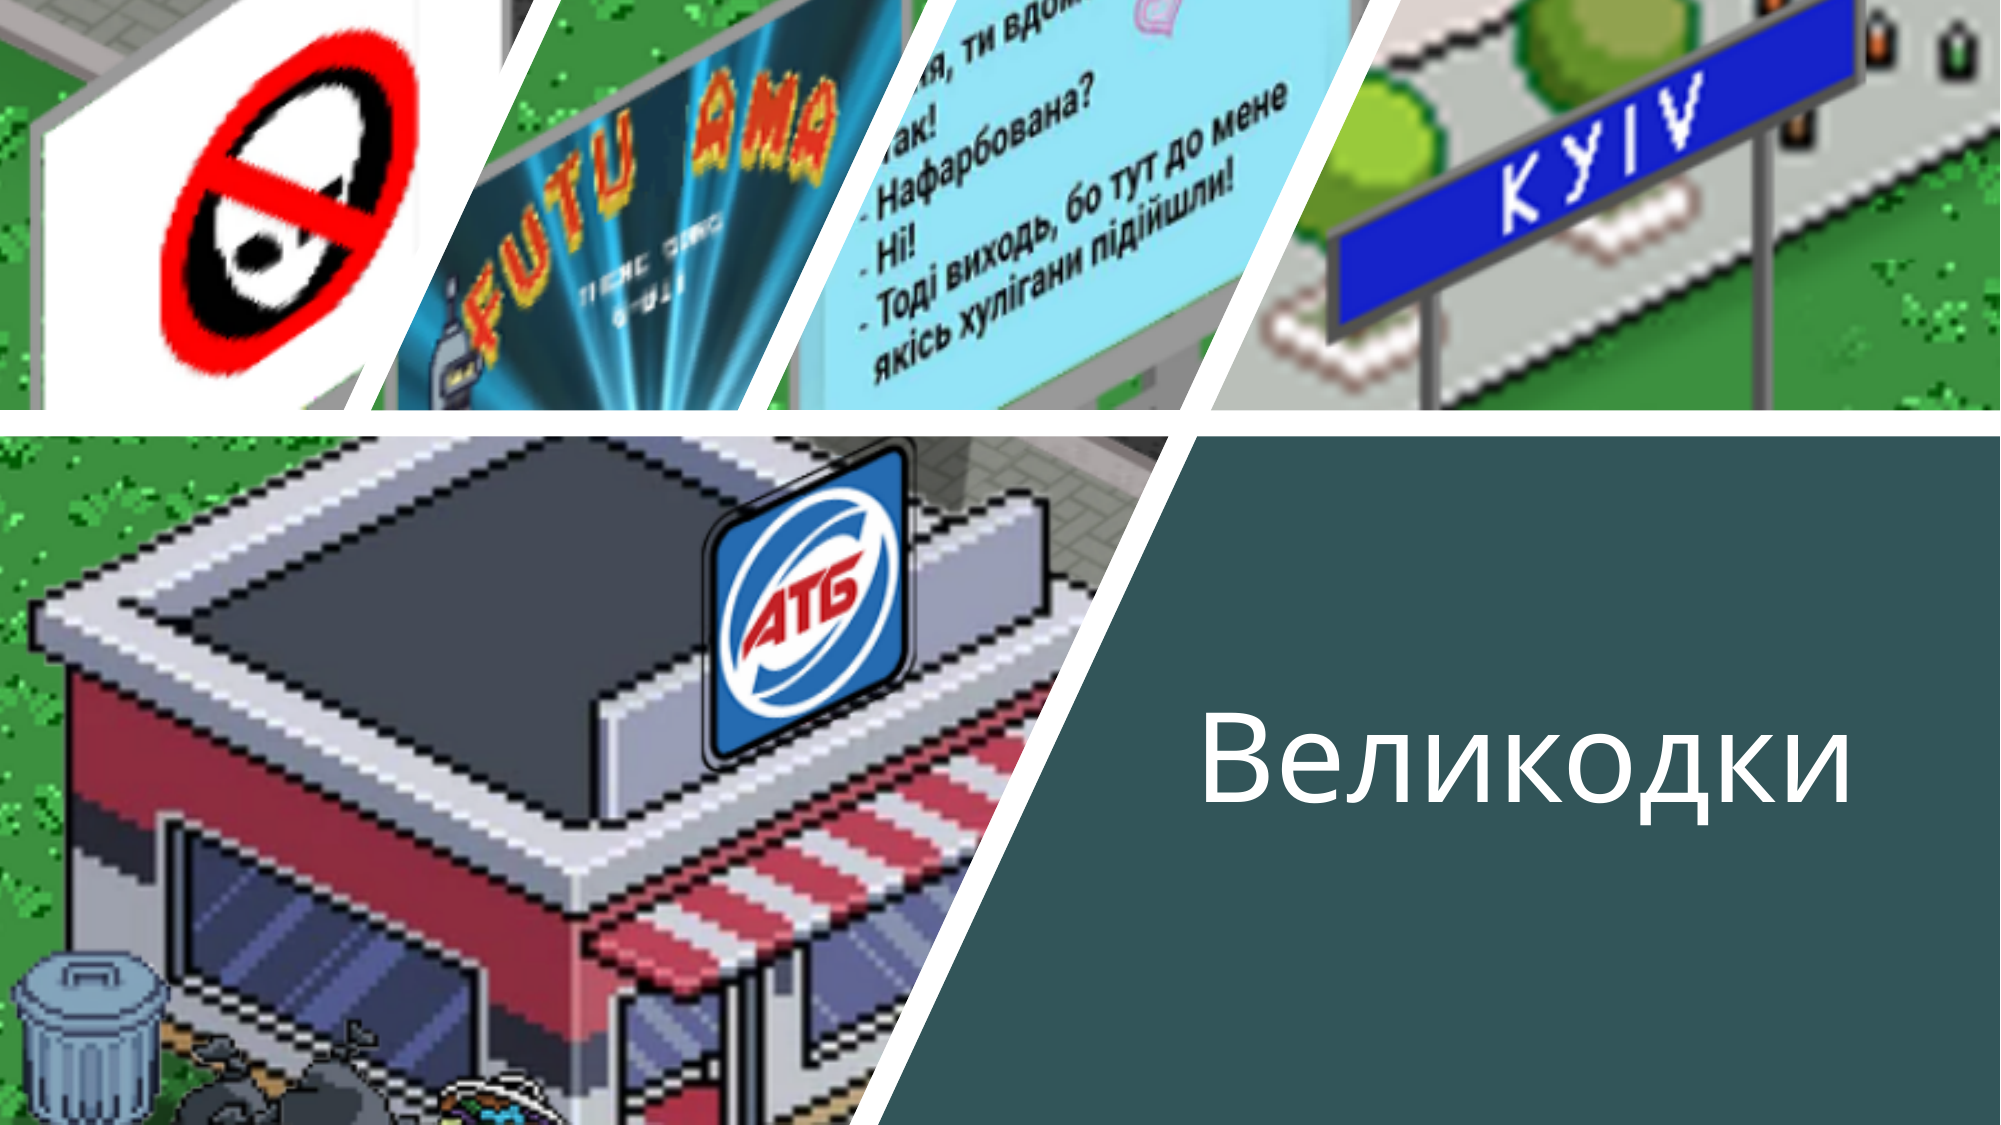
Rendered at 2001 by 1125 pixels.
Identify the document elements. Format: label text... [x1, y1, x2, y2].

picture [0, 0, 2000, 411]
title Великодки [1169, 687, 1906, 1043]
picture [0, 436, 1169, 1125]
text_box [1169, 435, 2000, 1125]
